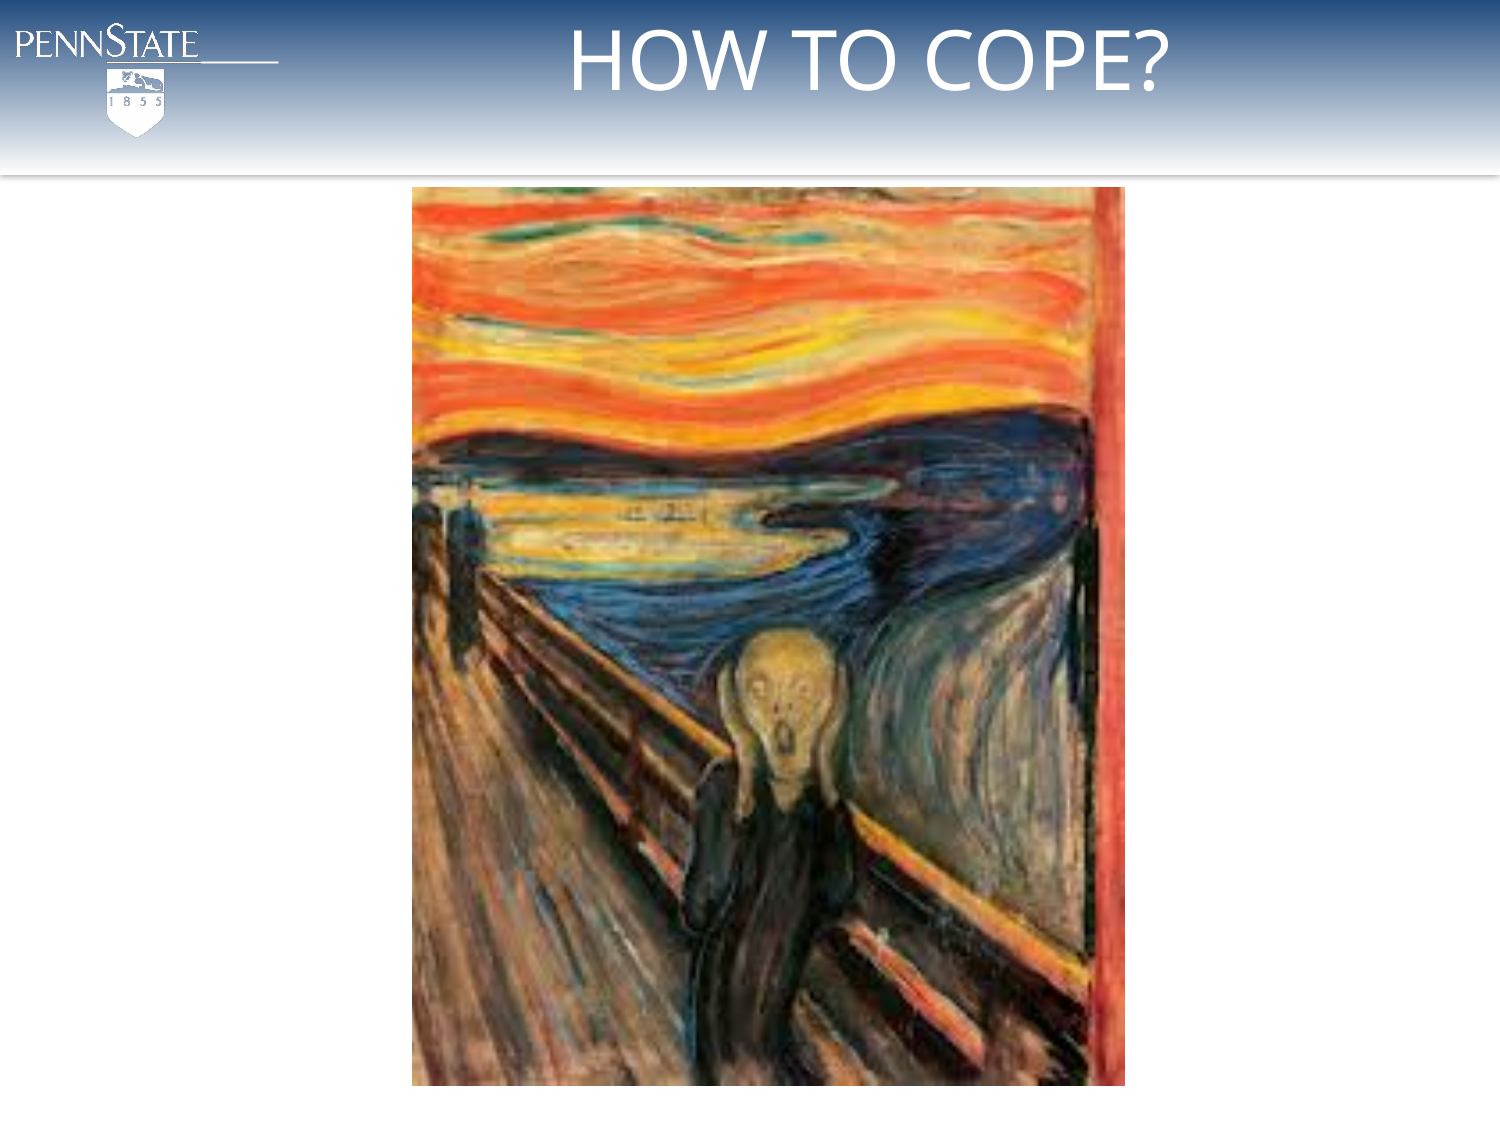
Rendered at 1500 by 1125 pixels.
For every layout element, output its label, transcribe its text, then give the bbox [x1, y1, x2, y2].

picture [412, 187, 1126, 1086]
picture [10, 0, 288, 138]
title How To Cope? [237, 0, 1500, 125]
